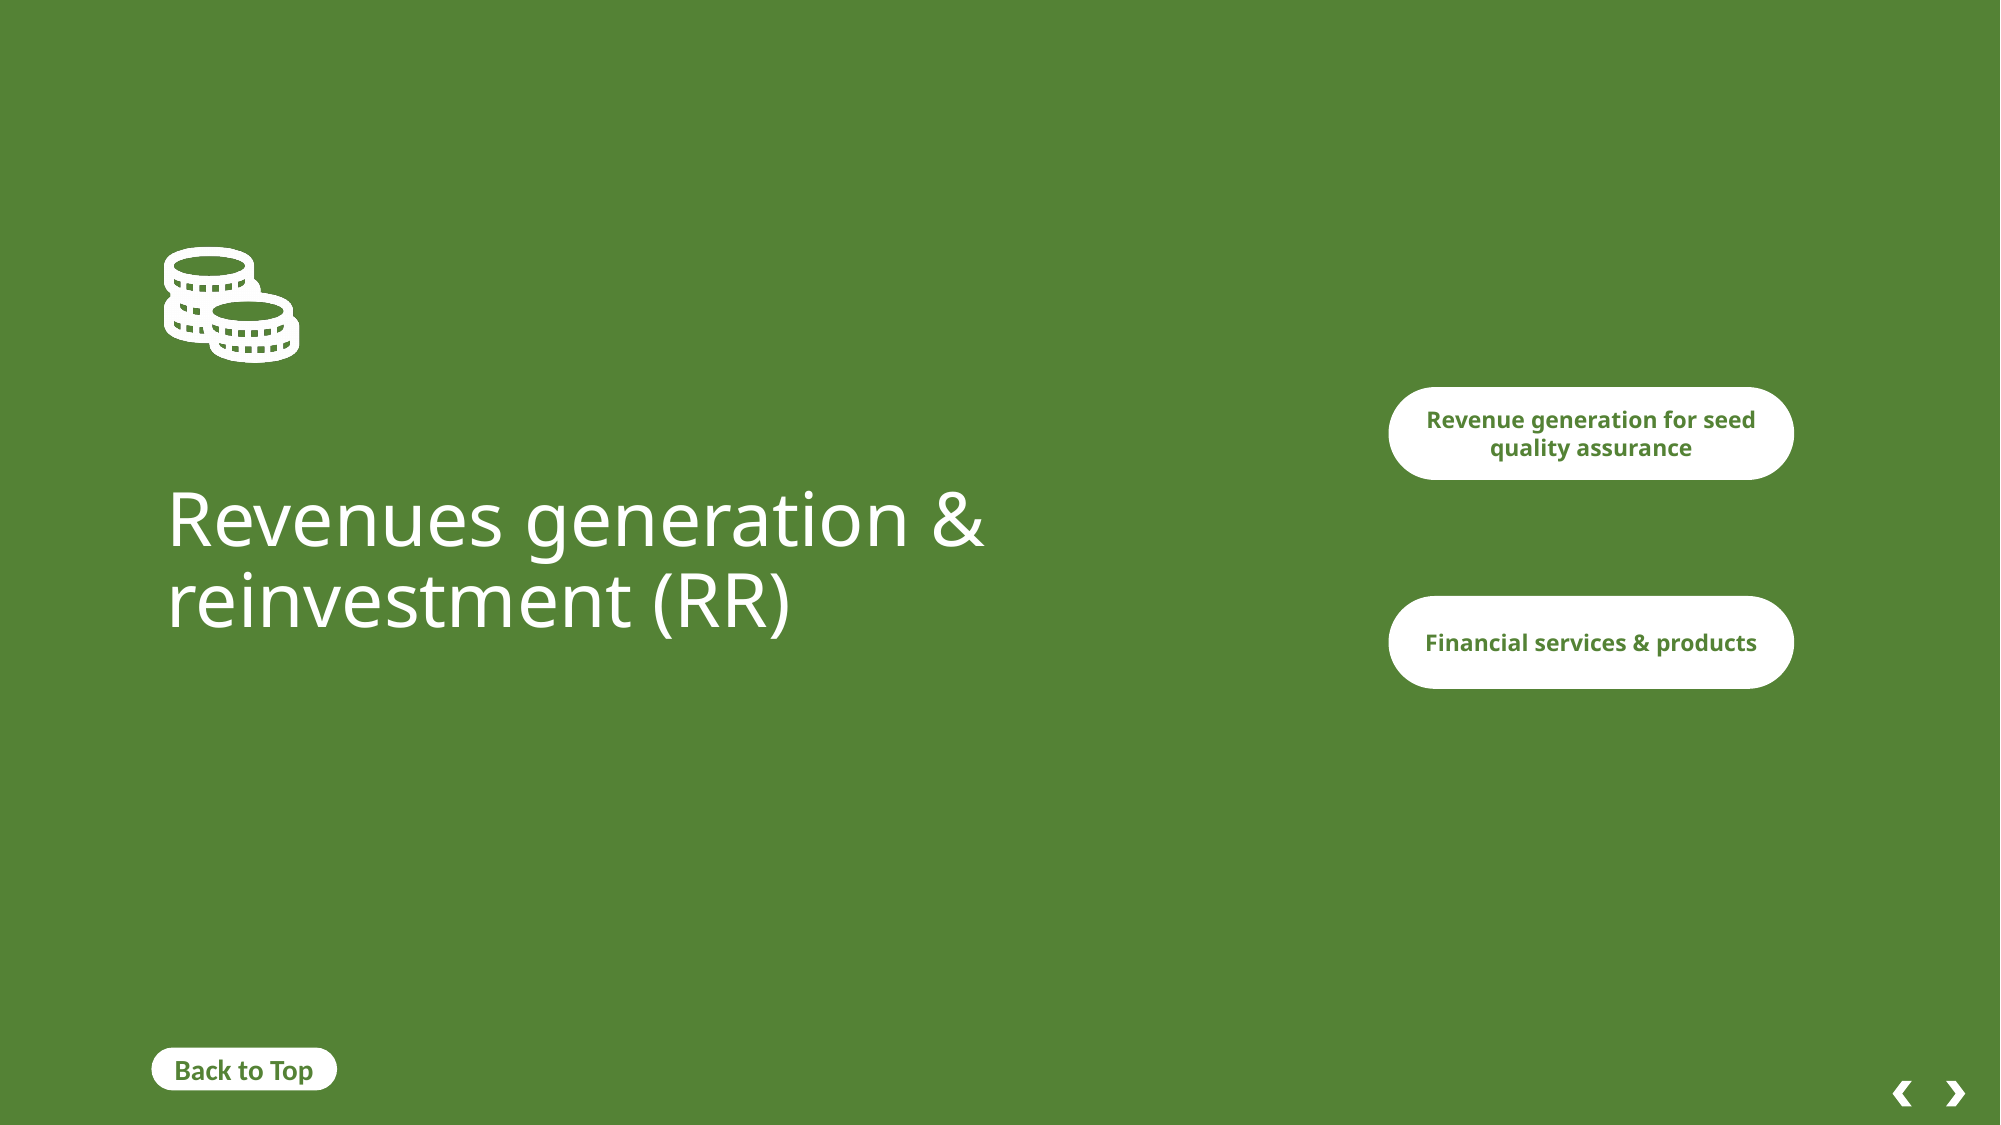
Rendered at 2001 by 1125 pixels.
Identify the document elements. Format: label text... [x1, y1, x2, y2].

text_box Back to Top [150, 1046, 339, 1092]
text_box Revenue generation for seed quality assurance [1387, 386, 1796, 481]
picture [151, 227, 306, 382]
text_box [1943, 1079, 1967, 1108]
text_box [1891, 1079, 1914, 1108]
text_box Financial services & products [1387, 594, 1796, 690]
title Revenues generation & reinvestment (RR) [151, 453, 1237, 672]
